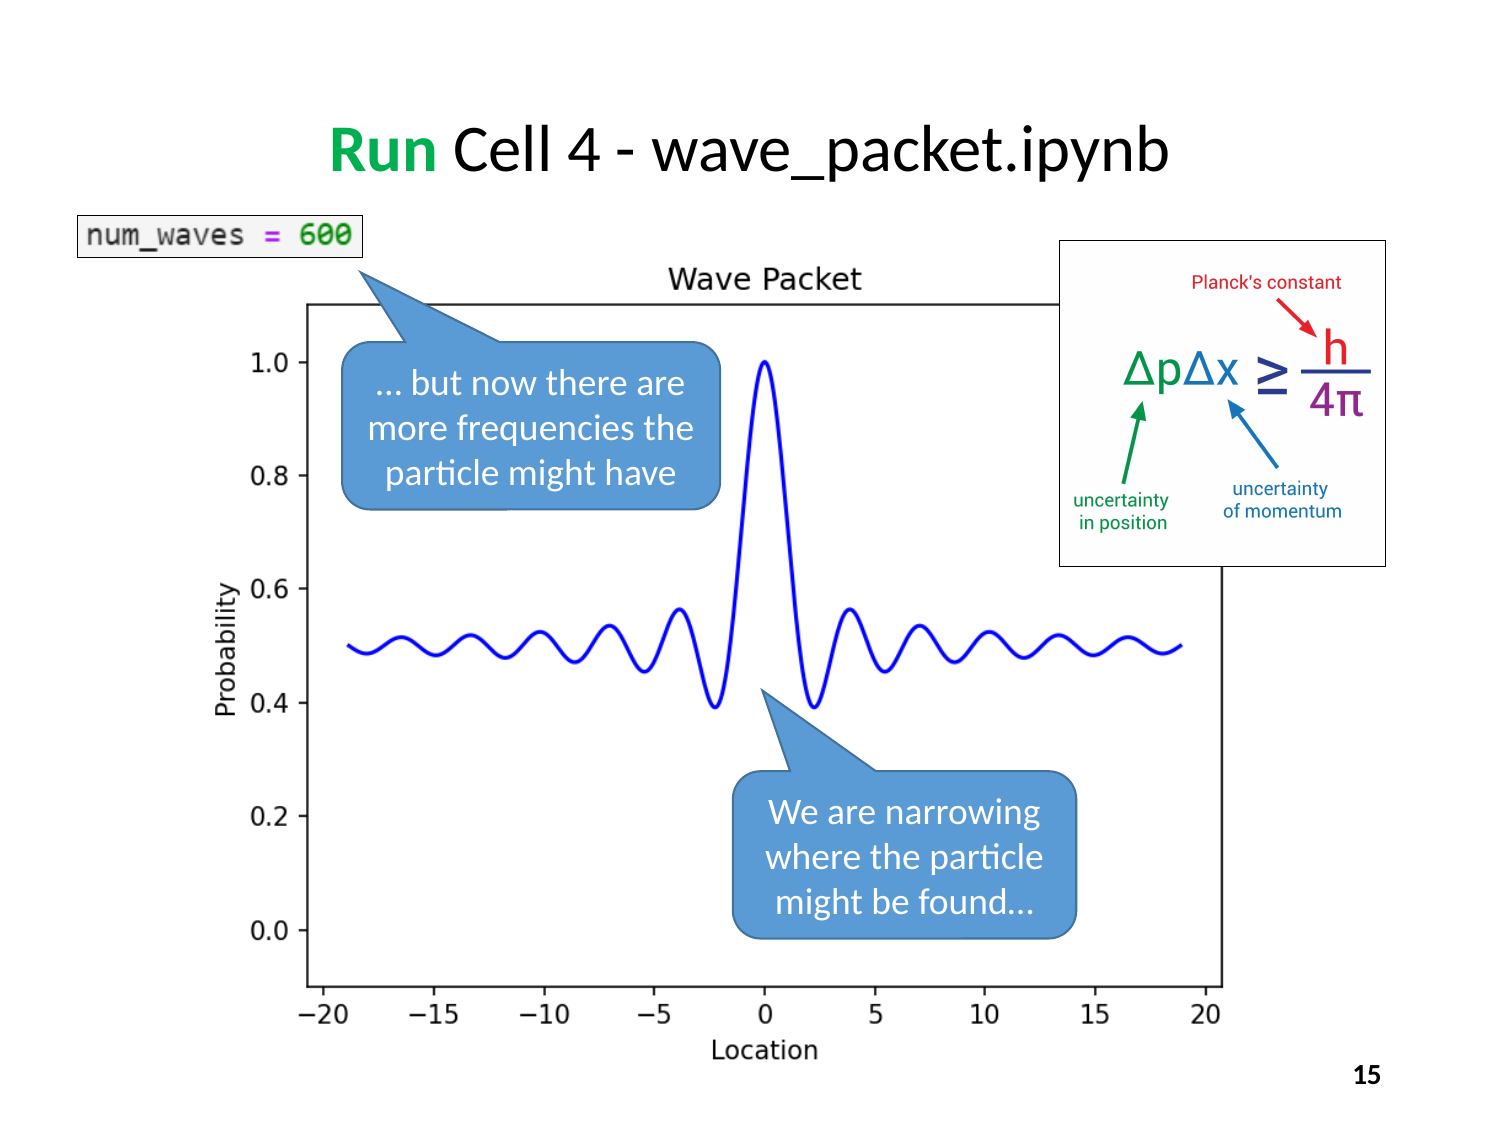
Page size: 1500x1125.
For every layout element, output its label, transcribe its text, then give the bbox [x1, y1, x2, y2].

slide_number 15 [1059, 1042, 1397, 1103]
title Run Cell 4 - wave_packet.ipynb [103, 59, 1397, 241]
picture [77, 199, 1386, 1084]
